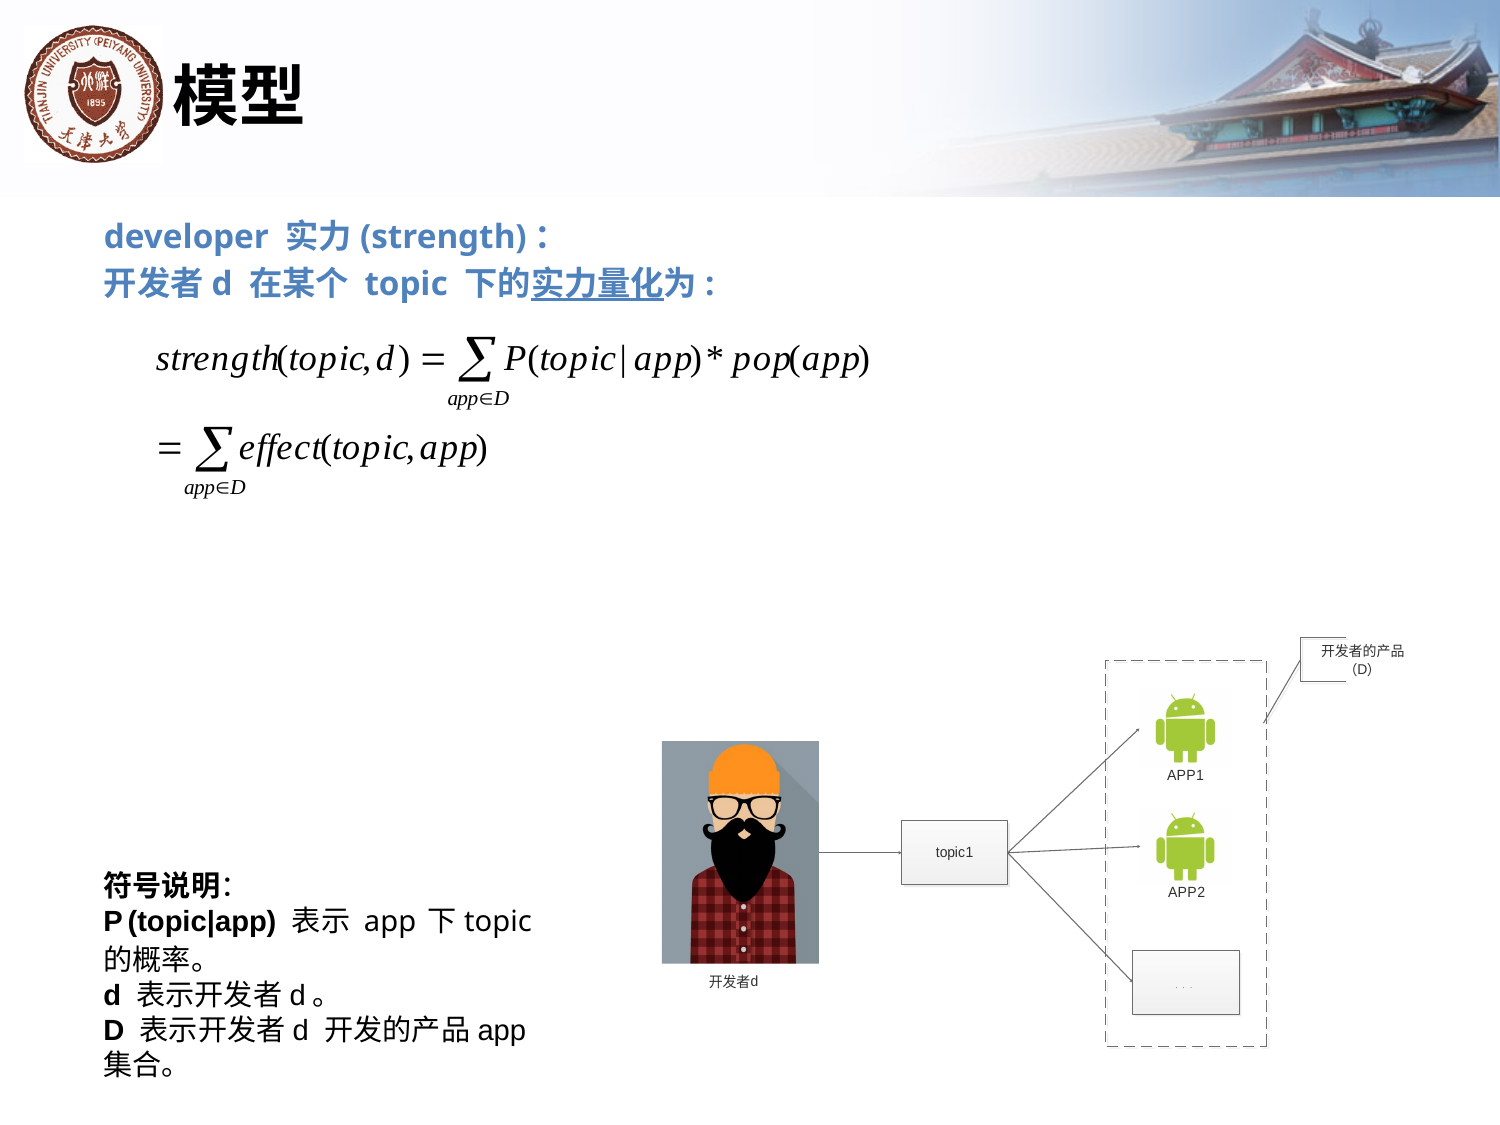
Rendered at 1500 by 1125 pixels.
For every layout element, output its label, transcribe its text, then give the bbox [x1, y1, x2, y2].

picture [0, 0, 1500, 197]
text_box 模型 [157, 0, 1425, 188]
list developer 实力(strength)： 开发者d 在某个 topic 下的实力量化为: [88, 208, 1278, 331]
text_box 符号说明： P (topic|app) 表示 app 下topic 的概率。 d 表示开发者d。 D 表示开发者d 开发的产品app集合。 [88, 859, 572, 1089]
picture [661, 634, 1423, 1050]
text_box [149, 330, 876, 508]
